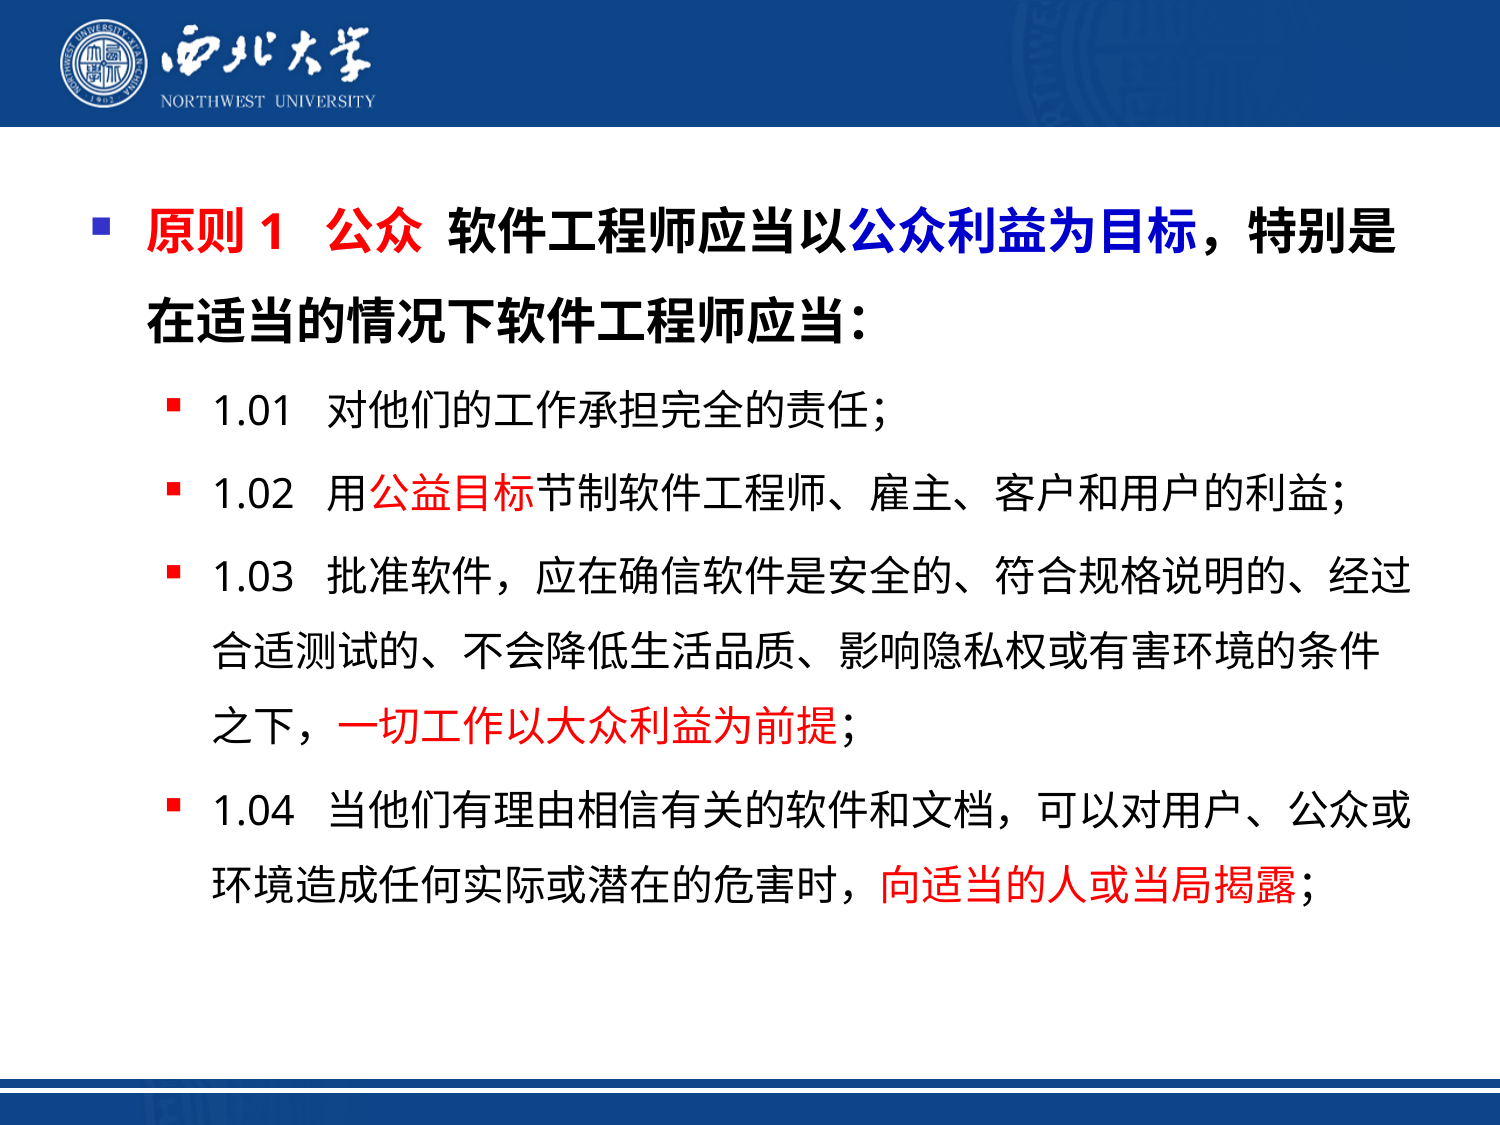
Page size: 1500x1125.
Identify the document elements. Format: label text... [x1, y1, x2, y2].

picture [0, 1079, 1500, 1088]
picture [0, 1093, 1500, 1125]
list 原则1 公众 软件工程师应当以公众利益为目标，特别是在适当的情况下软件工程师应当： 1.01 对他们的工作承担完全的责任； 1.02 用公益目标节制软件工程师、雇主、客户和用户的利益； 1.03 批准软件，应在确信软件是安全的、符合规格说明的、经过合适测试的、不会降低生活品质、影响隐私权或有害环境的条件之下，一切工作以大众利益为前提； 1.04 当他们有理由相信有关的软件和文档，可以对用户、公众或环境造成任何实际或潜在的危害时，向适当的人或当局揭露； [75, 162, 1438, 1063]
picture [0, 0, 1500, 127]
